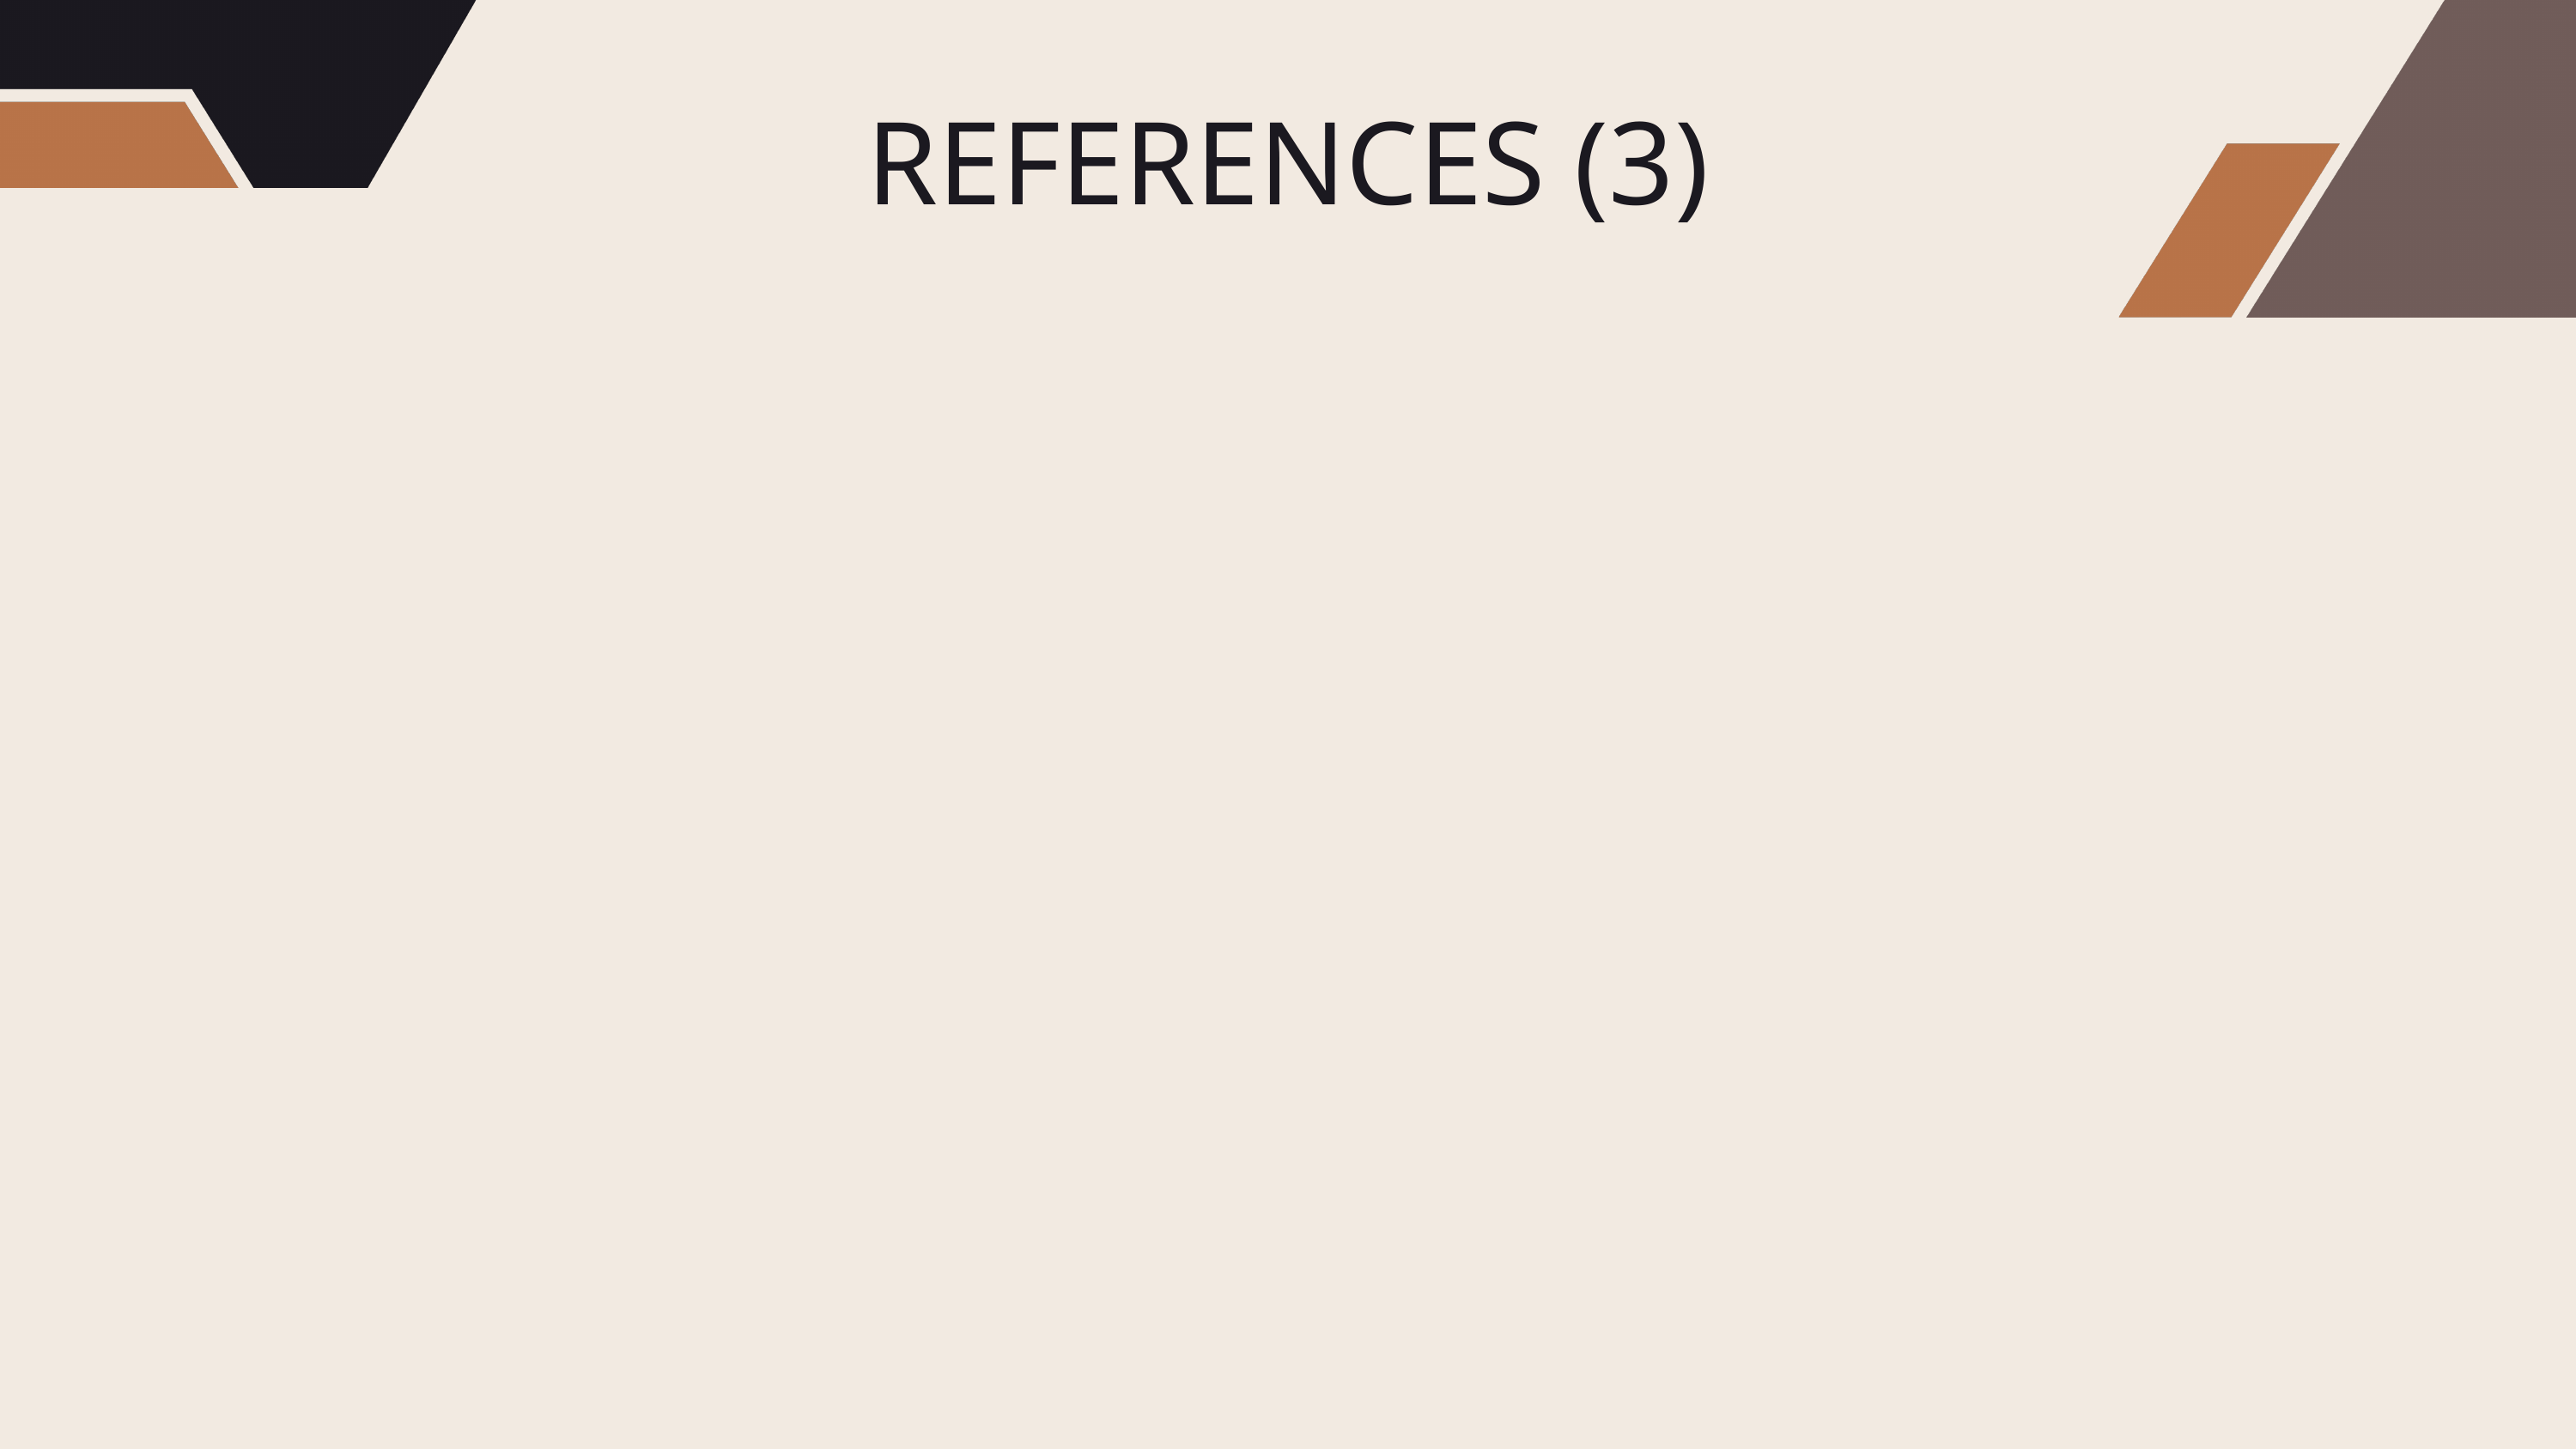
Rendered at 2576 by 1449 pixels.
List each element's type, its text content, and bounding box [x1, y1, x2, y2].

picture [2118, 0, 2576, 318]
picture [0, 0, 528, 188]
text_box REFERENCES (3) [383, 101, 2114, 228]
